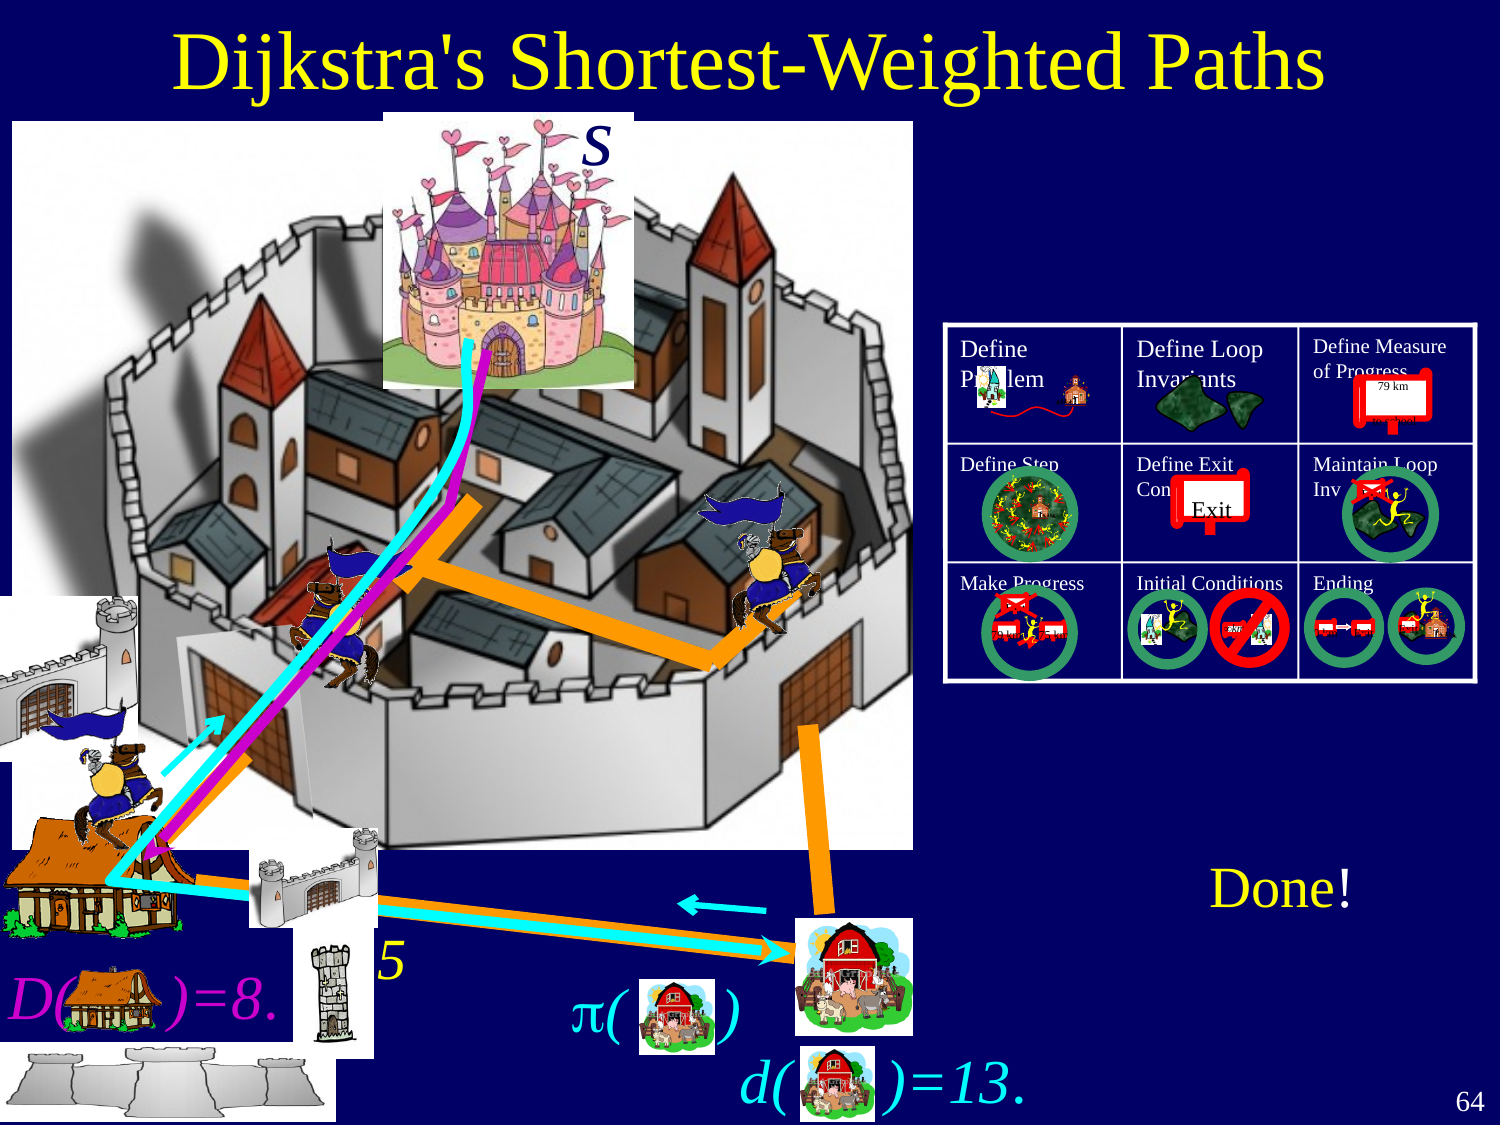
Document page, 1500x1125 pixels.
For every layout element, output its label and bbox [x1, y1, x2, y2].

picture [39, 696, 163, 851]
text_box [555, 962, 1067, 1125]
text_box [566, 75, 650, 121]
title [112, 0, 1388, 150]
text_box [945, 324, 1476, 682]
picture [12, 112, 913, 851]
picture [794, 918, 913, 1033]
text_box [1194, 842, 1370, 927]
text_box [0, 481, 821, 1123]
text_box [807, 724, 825, 915]
